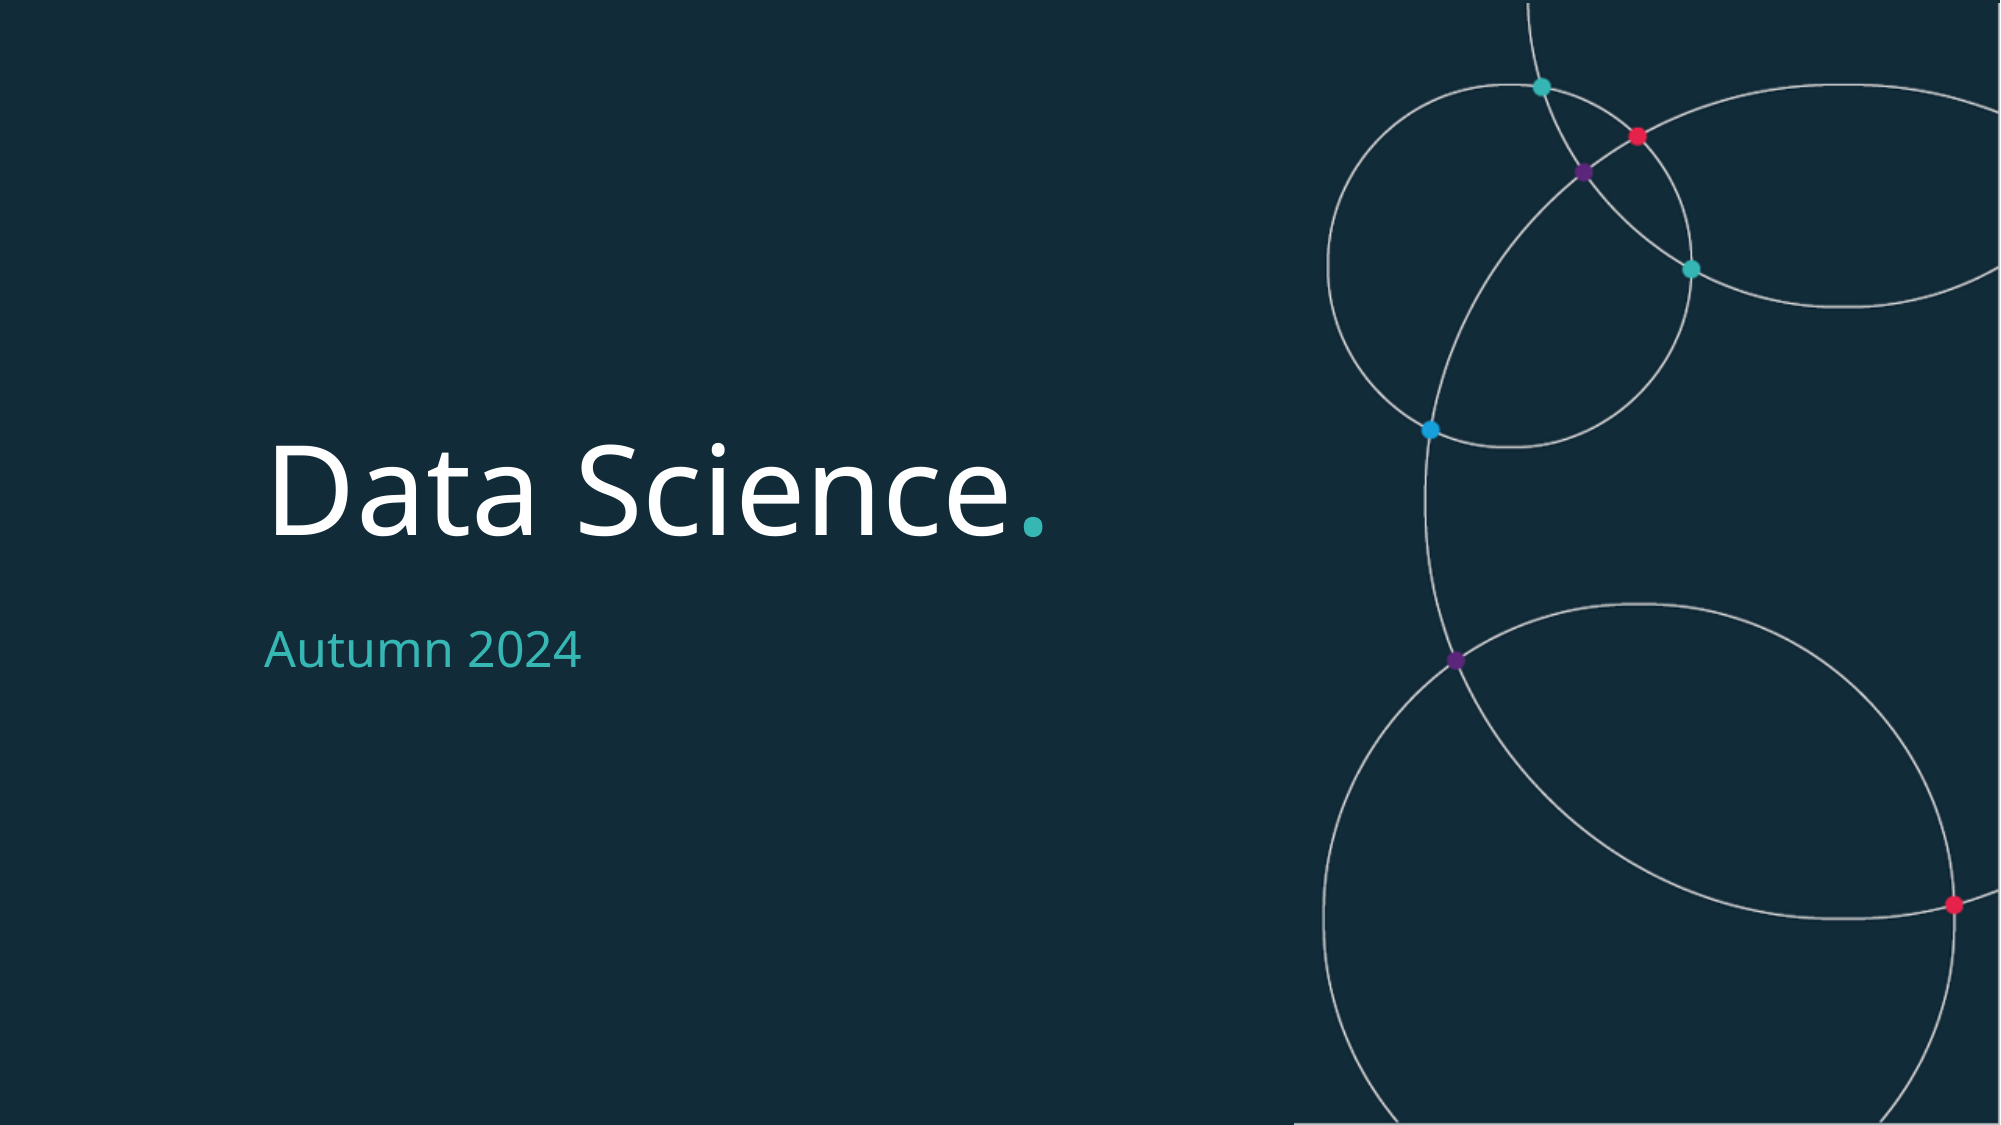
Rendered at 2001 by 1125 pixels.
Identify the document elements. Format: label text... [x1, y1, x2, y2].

picture [1294, 3, 2000, 1125]
title Data Science. [249, 184, 1294, 536]
subtitle Autumn 2024 [249, 536, 1294, 699]
